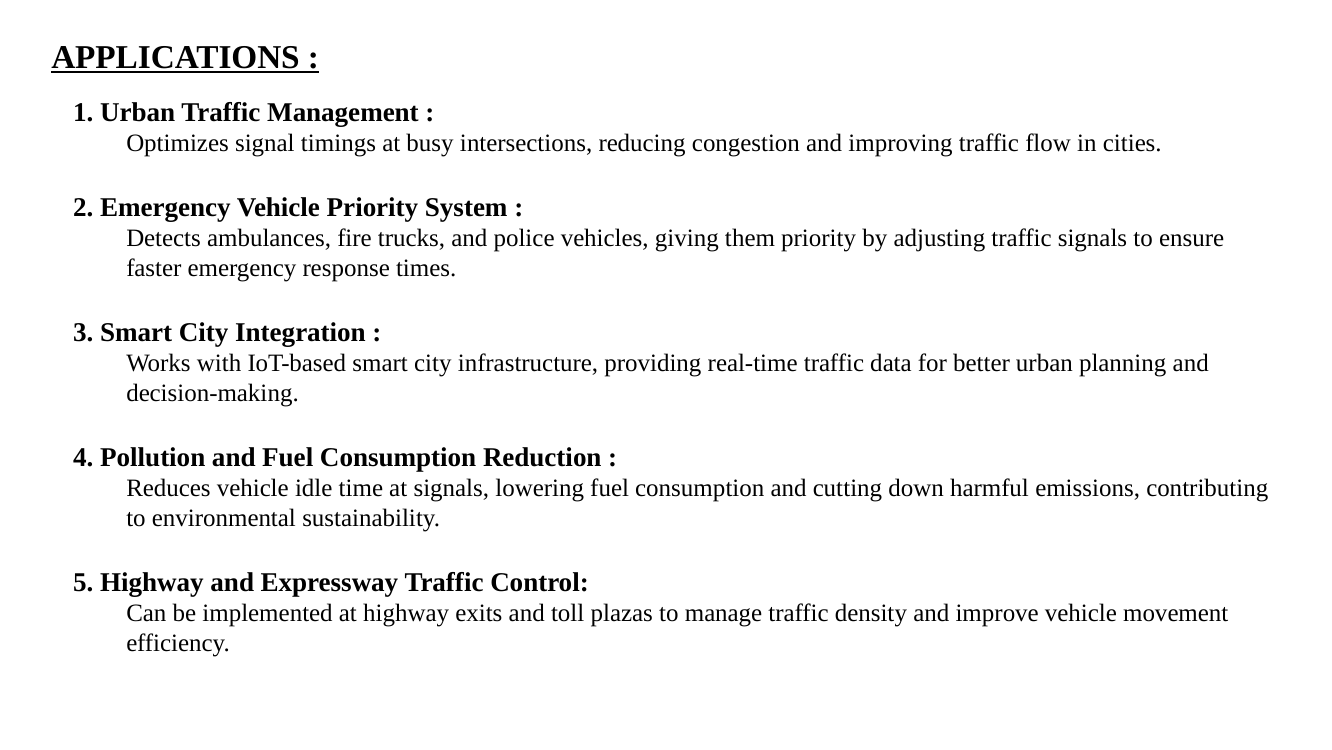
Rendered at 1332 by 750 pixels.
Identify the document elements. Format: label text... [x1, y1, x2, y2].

text_box APPLICATIONS : [36, 20, 387, 79]
text_box 1. Urban Traffic Management : Optimizes signal timings at busy intersections, reducing congestion and improving traffic flow in cities. 2. Emergency Vehicle Priority System : Detects ambulances, fire trucks, and police vehicles, giving them priority by adjusting traffic signals to ensure faster emergency response times. 3. Smart City Integration : Works with IoT-based smart city infrastructure, providing real-time traffic data for better urban planning and decision-making. 4. Pollution and Fuel Consumption Reduction : Reduces vehicle idle time at signals, lowering fuel consumption and cutting down harmful emissions, contributing to environmental sustainability. 5. Highway and Expressway Traffic Control: Can be implemented at highway exits and toll plazas to manage traffic density and improve vehicle movement efficiency. [36, 79, 1295, 696]
